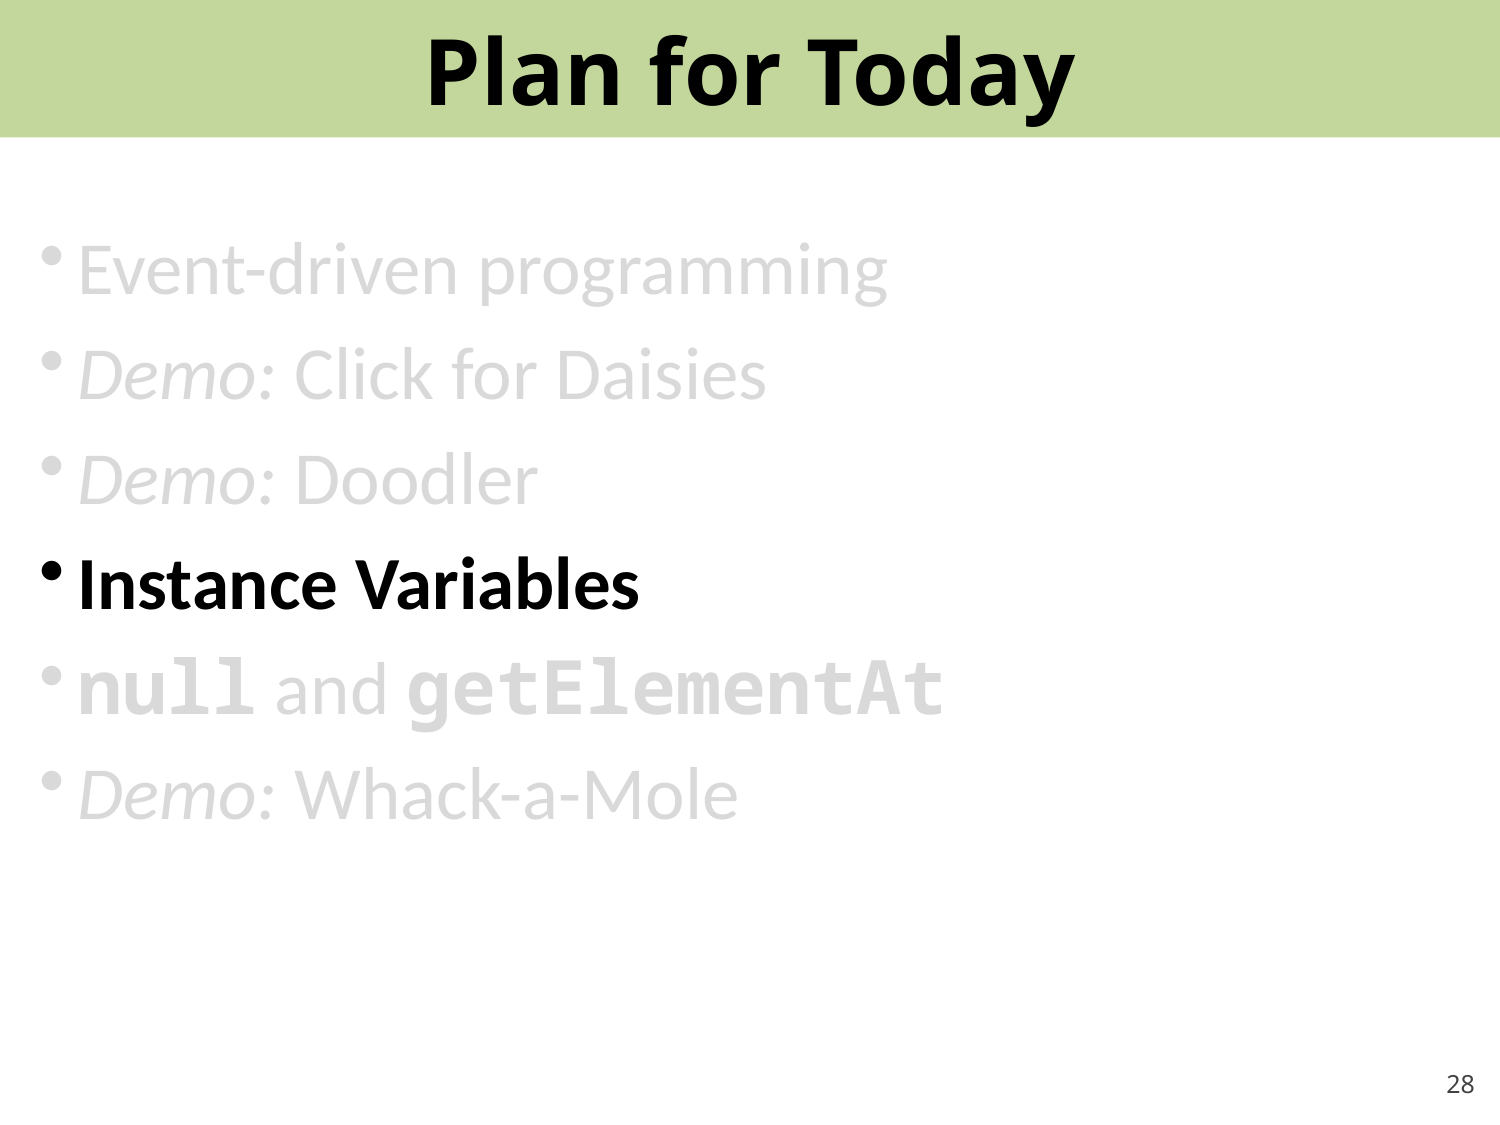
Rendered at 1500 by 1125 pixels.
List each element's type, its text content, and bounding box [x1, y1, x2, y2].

list Event-driven programming Demo: Click for Daisies Demo: Doodler Instance Variables null and getElementAt Demo: Whack-a-Mole [24, 212, 1475, 1063]
title Plan for Today [75, 0, 1425, 138]
